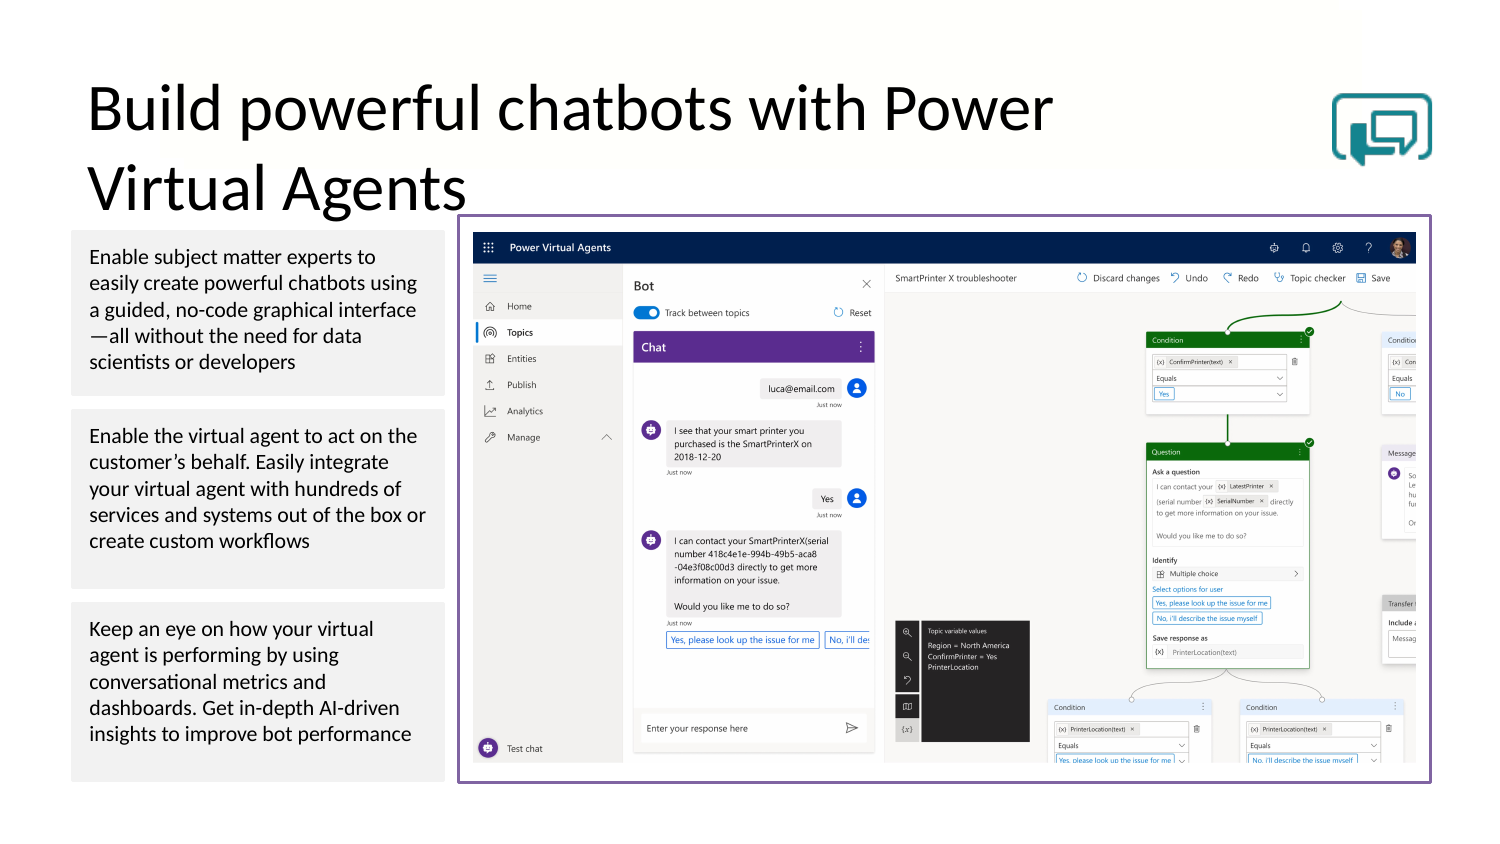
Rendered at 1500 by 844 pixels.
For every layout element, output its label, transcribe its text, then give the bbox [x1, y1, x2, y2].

text_box Enable the virtual agent to act on the customer’s behalf. Easily integrate your virtual agent with hundreds of services and systems out of the box or create custom workflows [70, 408, 445, 590]
text_box Keep an eye on how your virtual agent is performing by using conversational metrics and dashboards. Get in-depth AI-driven insights to improve bot performance [70, 602, 445, 783]
text_box Enable subject matter experts to easily create powerful chatbots using a guided, no-code graphical interface—all without the need for data scientists or developers [70, 229, 445, 397]
picture [459, 216, 1429, 782]
title Build powerful chatbots with Power Virtual Agents [72, 56, 1080, 193]
picture [160, 0, 1433, 172]
